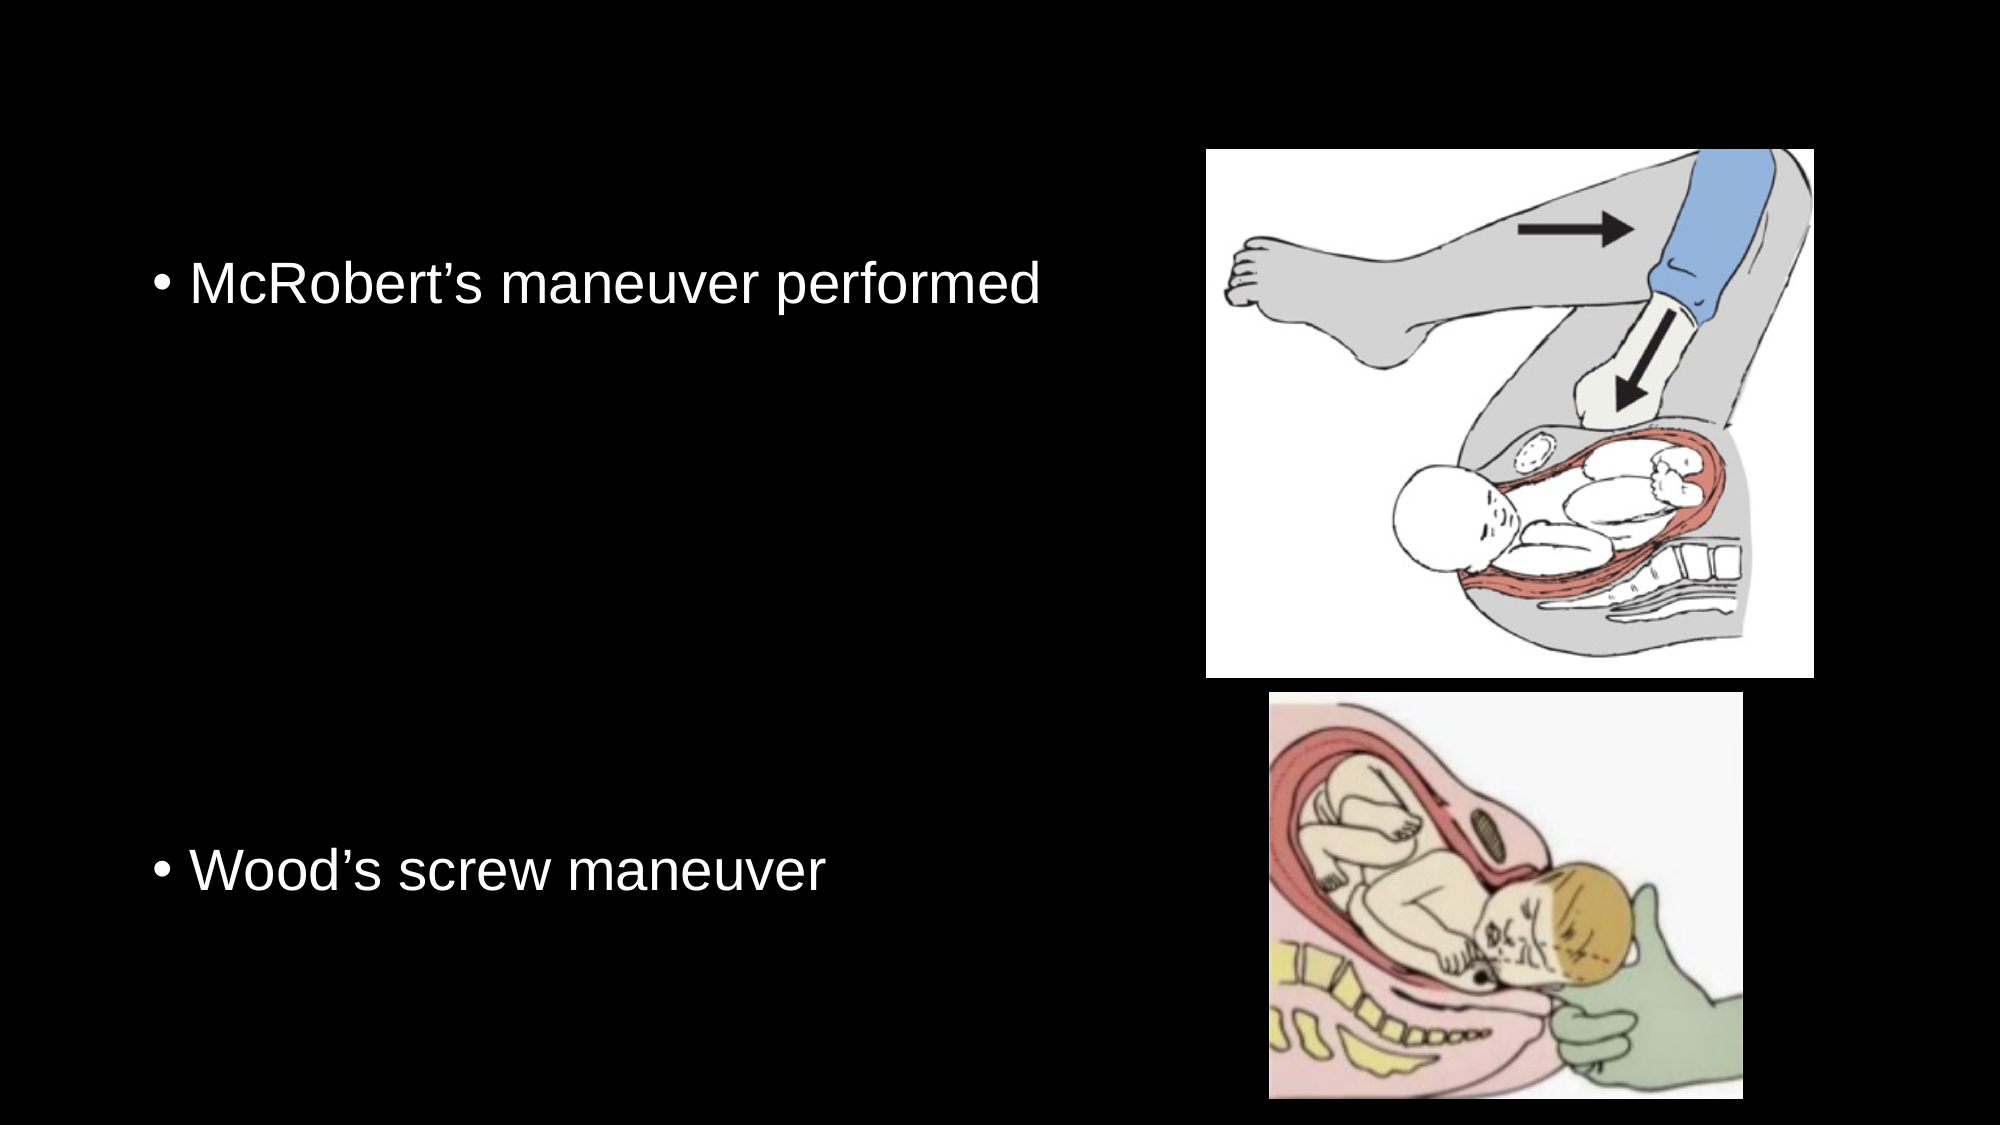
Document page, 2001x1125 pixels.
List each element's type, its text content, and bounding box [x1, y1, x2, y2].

picture [1269, 692, 1743, 1099]
list McRobert’s maneuver performed Wood’s screw maneuver [137, 246, 1863, 960]
picture [1206, 149, 1814, 678]
